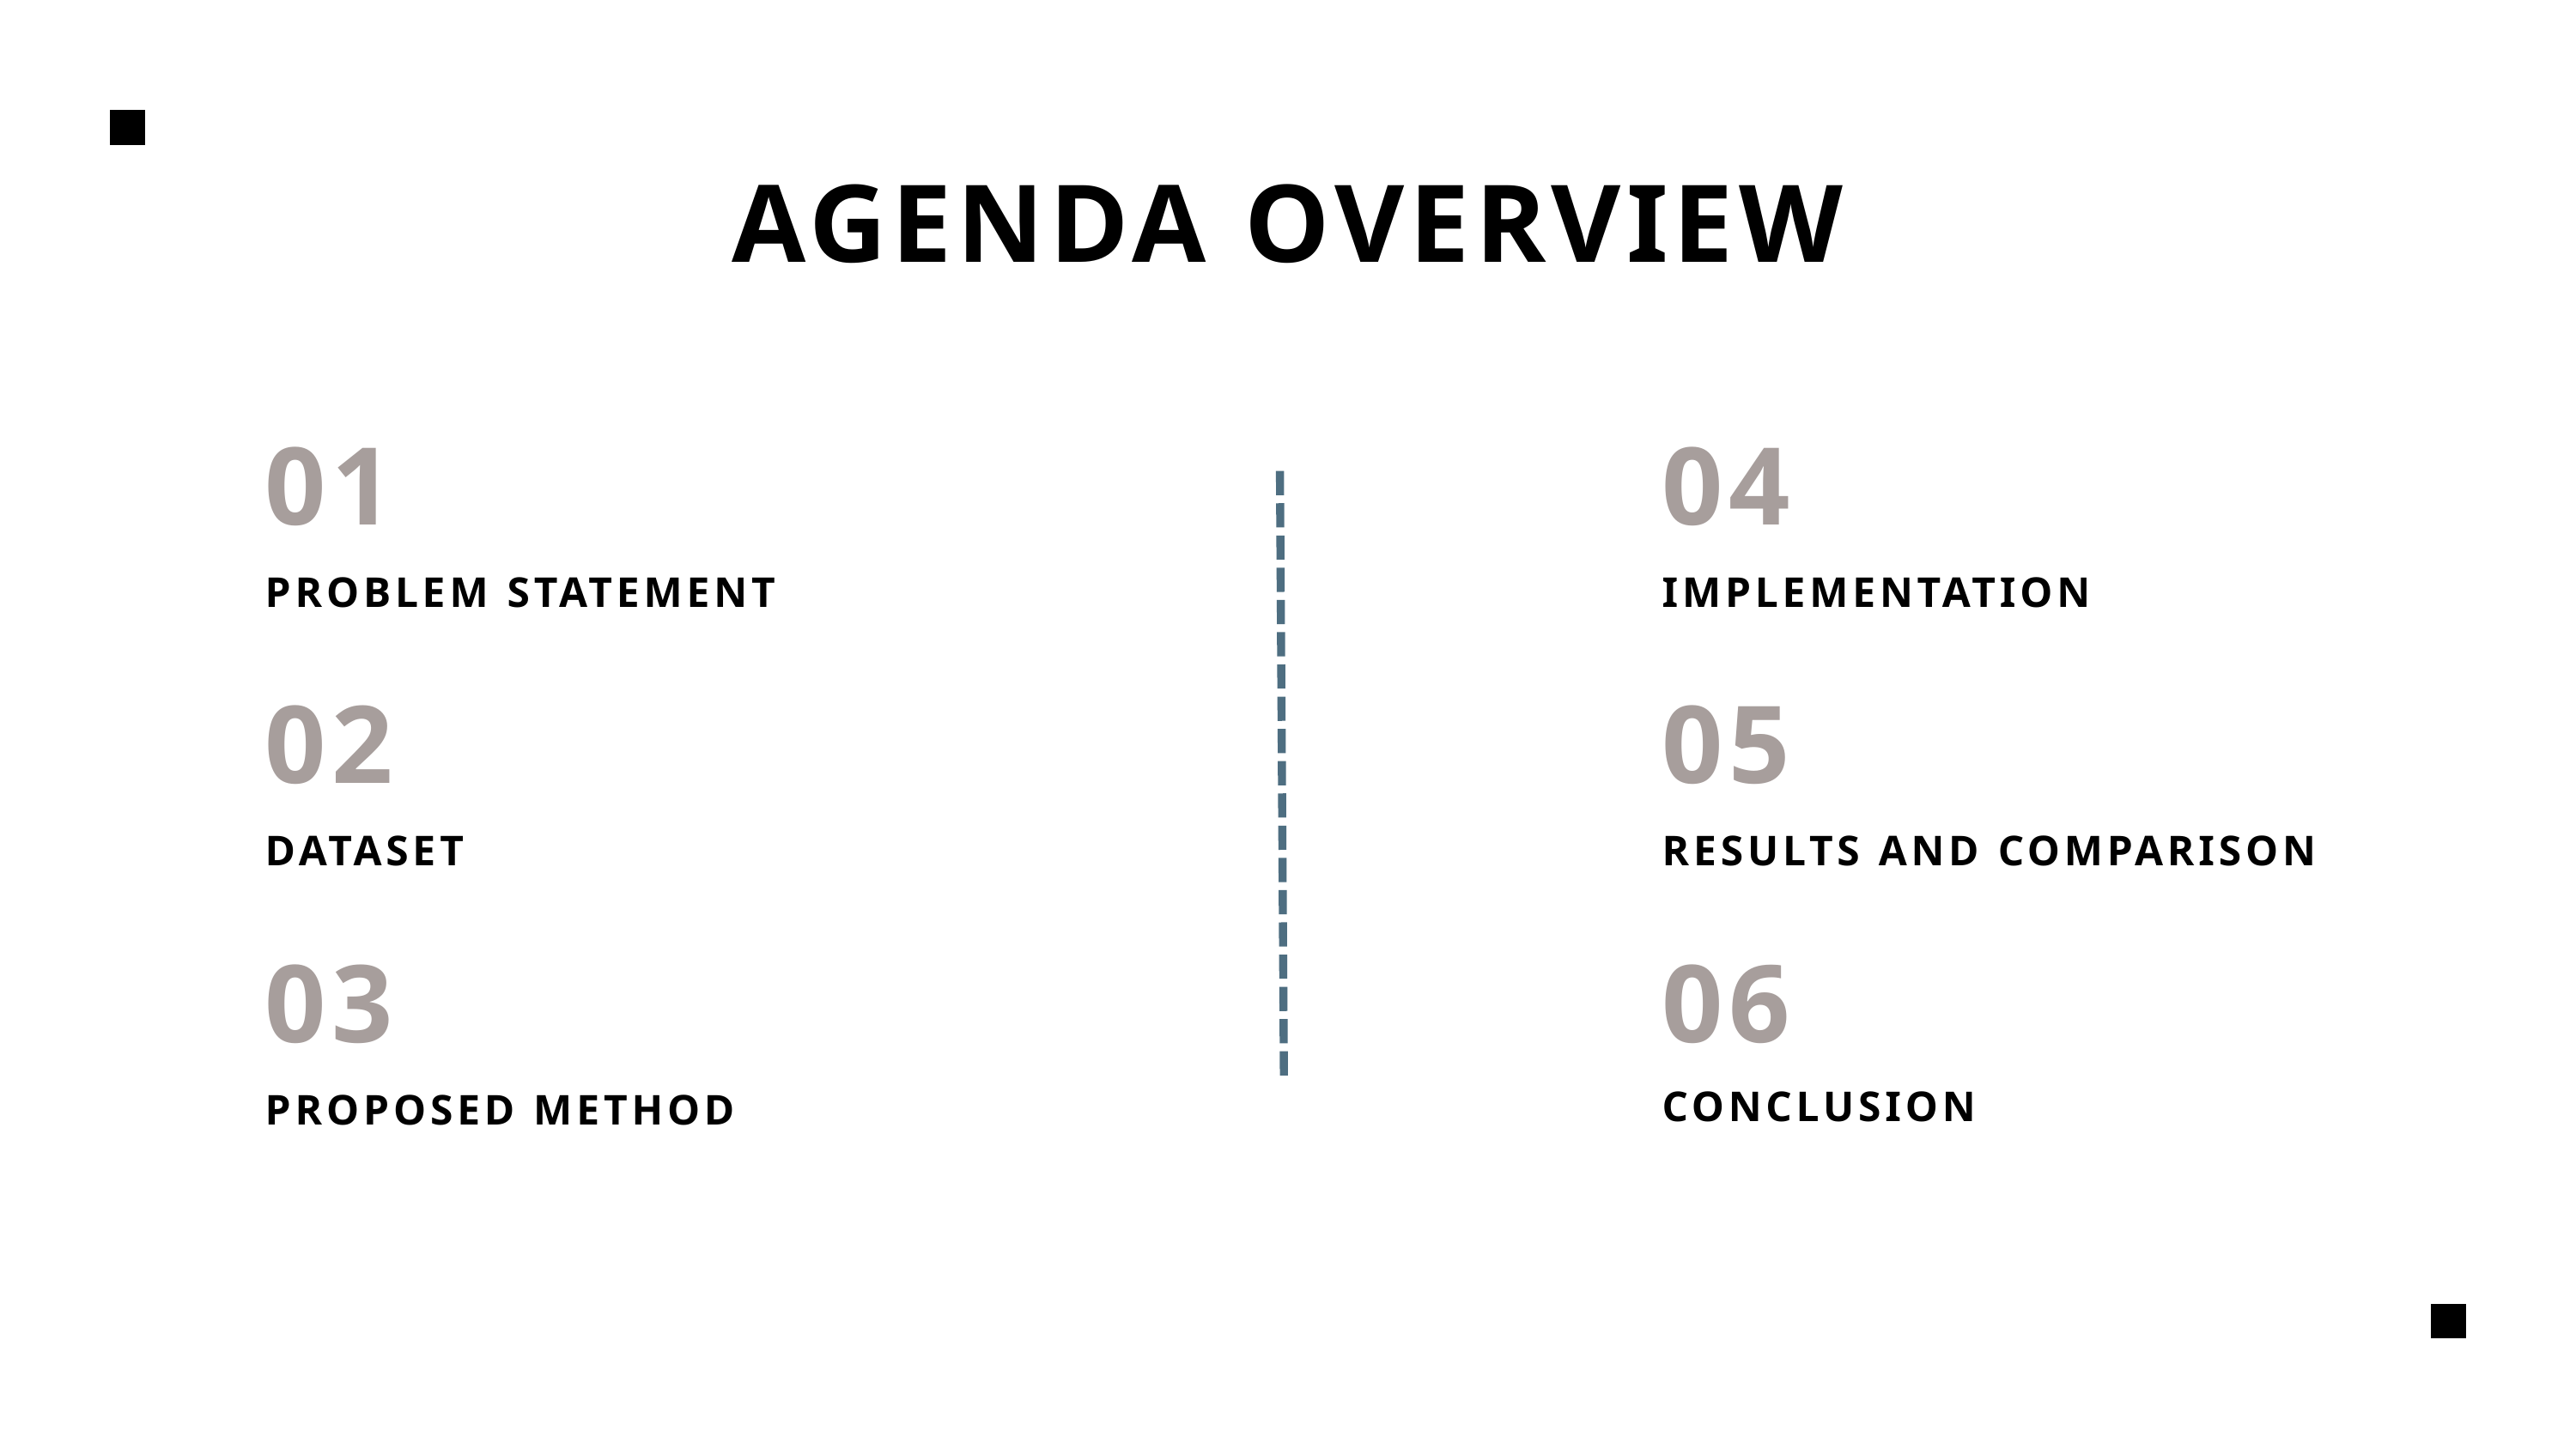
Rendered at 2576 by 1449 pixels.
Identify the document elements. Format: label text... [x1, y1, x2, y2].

text_box 06 [1662, 913, 2336, 1064]
text_box RESULTS AND COMPARISON [1662, 815, 2336, 874]
text_box 04 [1662, 396, 2336, 547]
text_box 03 [264, 913, 939, 1064]
text_box DATASET [264, 815, 939, 874]
text_box 02 [264, 654, 939, 805]
text_box 01 [264, 396, 939, 547]
text_box IMPLEMENTATION [1662, 557, 2336, 615]
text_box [2430, 1303, 2467, 1339]
text_box AGENDA OVERVIEW [264, 133, 2312, 284]
text_box PROBLEM STATEMENT [264, 557, 939, 615]
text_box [109, 109, 145, 145]
text_box CONCLUSION [1662, 1072, 2336, 1131]
text_box PROPOSED METHOD [264, 1075, 939, 1133]
text_box 05 [1662, 654, 2336, 805]
